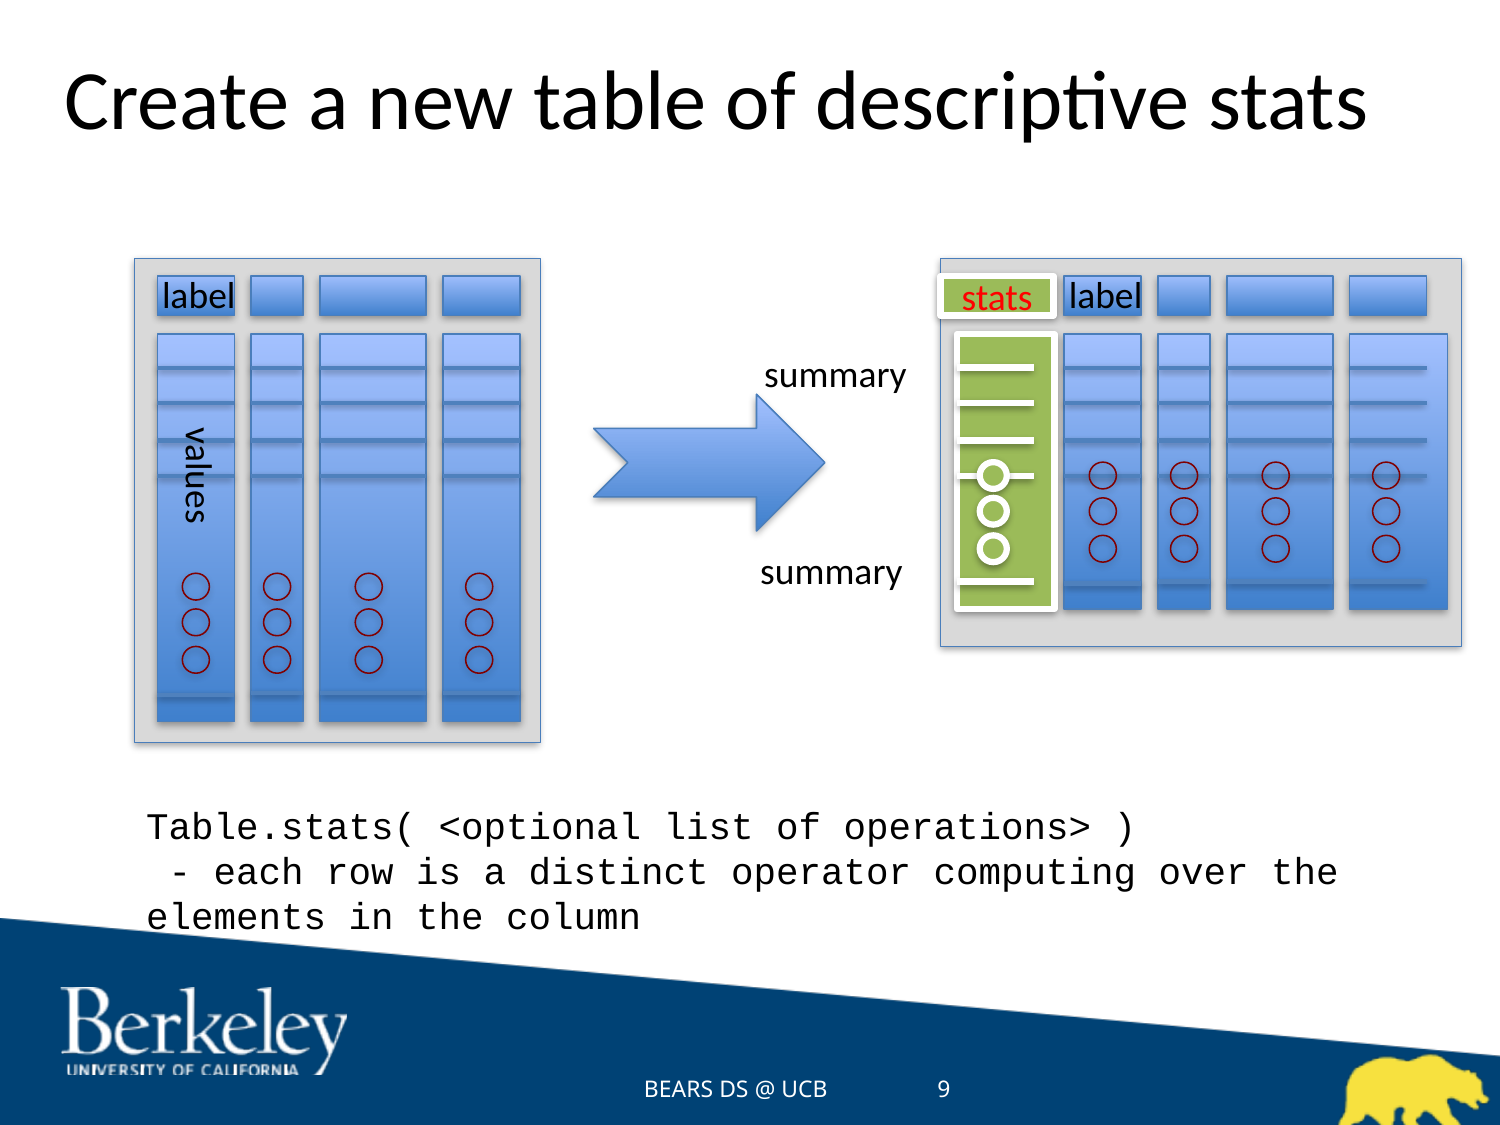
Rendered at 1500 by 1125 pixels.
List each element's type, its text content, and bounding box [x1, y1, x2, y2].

text_box [1157, 485, 1211, 579]
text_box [134, 258, 541, 743]
text_box [1226, 377, 1334, 400]
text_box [1170, 461, 1198, 563]
text_box [1226, 449, 1334, 474]
text_box [1226, 485, 1334, 579]
text_box [1063, 333, 1142, 365]
text_box [1157, 333, 1211, 365]
text_box [1157, 377, 1211, 400]
text_box [1157, 411, 1211, 438]
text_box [1372, 461, 1400, 563]
text_box [1063, 449, 1142, 473]
text_box [940, 258, 1462, 647]
picture [1334, 1050, 1500, 1125]
text_box [1063, 377, 1142, 400]
text_box label [1054, 263, 1158, 323]
text_box [1157, 591, 1211, 610]
text_box Table.stats( <optional list of operations> ) - each row is a distinct operator computing over the elements in the column [131, 794, 1436, 945]
slide_number 9 [922, 1067, 993, 1125]
text_box [1157, 449, 1211, 473]
text_box [1226, 591, 1334, 610]
title Create a new table of descriptive stats [49, 24, 1436, 166]
footer BEARS DS @ UCB [629, 1067, 919, 1125]
text_box summary [745, 539, 918, 600]
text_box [1261, 461, 1290, 563]
text_box [1063, 411, 1142, 438]
text_box [1158, 275, 1211, 316]
text_box [1226, 411, 1334, 438]
text_box [592, 403, 826, 532]
text_box [1063, 485, 1142, 581]
text_box [954, 331, 1058, 612]
text_box [1226, 333, 1334, 365]
text_box [1349, 275, 1427, 316]
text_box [1089, 461, 1117, 563]
text_box [1349, 333, 1448, 610]
text_box summary [749, 342, 922, 403]
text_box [979, 461, 1008, 563]
text_box [1226, 275, 1334, 316]
text_box [1063, 593, 1142, 610]
text_box stats [937, 273, 1057, 319]
